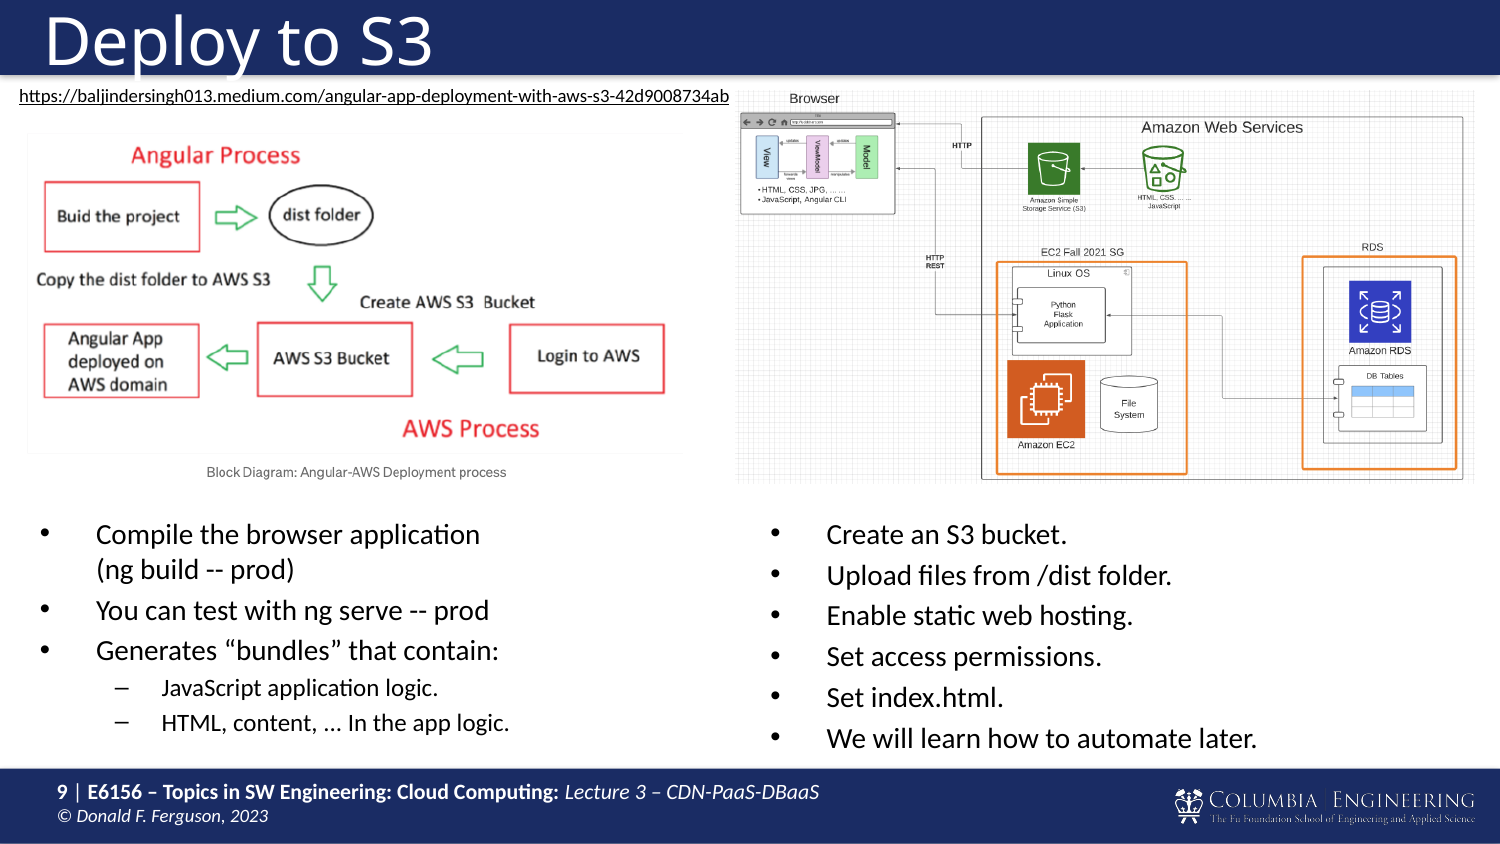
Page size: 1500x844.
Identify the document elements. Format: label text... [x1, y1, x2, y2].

picture [24, 129, 683, 488]
title Deploy to S3 [28, 0, 1450, 73]
text_box https://baljindersingh013.medium.com/angular-app-deployment-with-aws-s3-42d9008734ab [4, 76, 755, 115]
list Compile the browser application (ng build -- prod) You can test with ng serve -- prod Generates “bundles” that contain: JavaScript application logic. HTML, content, ... In the app logic. [24, 507, 713, 754]
picture [735, 90, 1476, 485]
list Create an S3 bucket. Upload files from /dist folder. Enable static web hosting. Set access permissions. Set index.html. We will learn how to automate later. [755, 507, 1444, 754]
